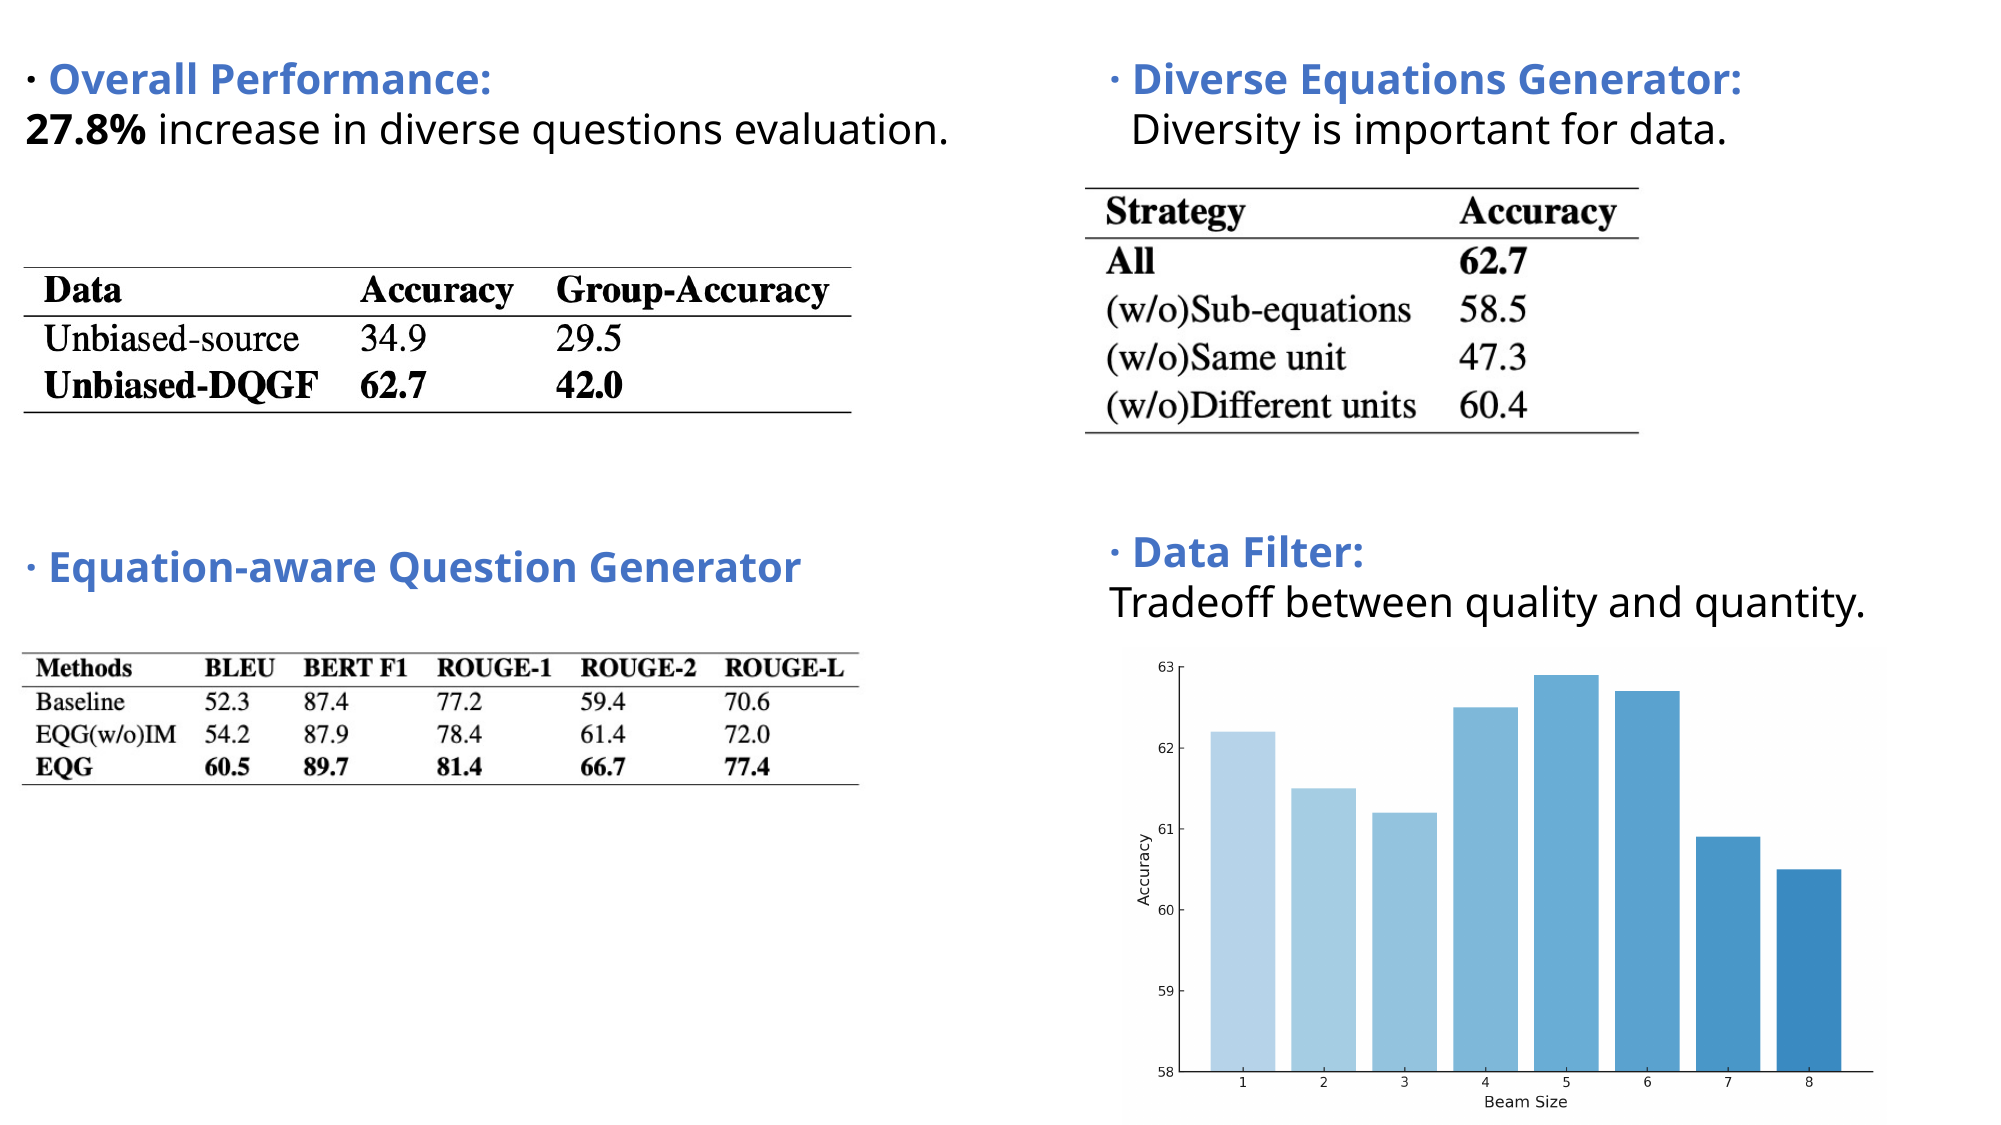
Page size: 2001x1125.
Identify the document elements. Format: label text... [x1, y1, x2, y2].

text_box · Overall Performance: 27.8% increase in diverse questions evaluation. [10, 45, 993, 161]
text_box · Equation-aware Question Generator [10, 533, 993, 649]
picture [1060, 161, 1667, 449]
picture [1122, 647, 1887, 1125]
text_box · Diverse Equations Generator: Diversity is important for data. [1094, 45, 2000, 161]
picture [10, 634, 878, 795]
text_box · Data Filter: Tradeoff between quality and quantity. [1094, 518, 2000, 634]
picture [10, 249, 870, 417]
